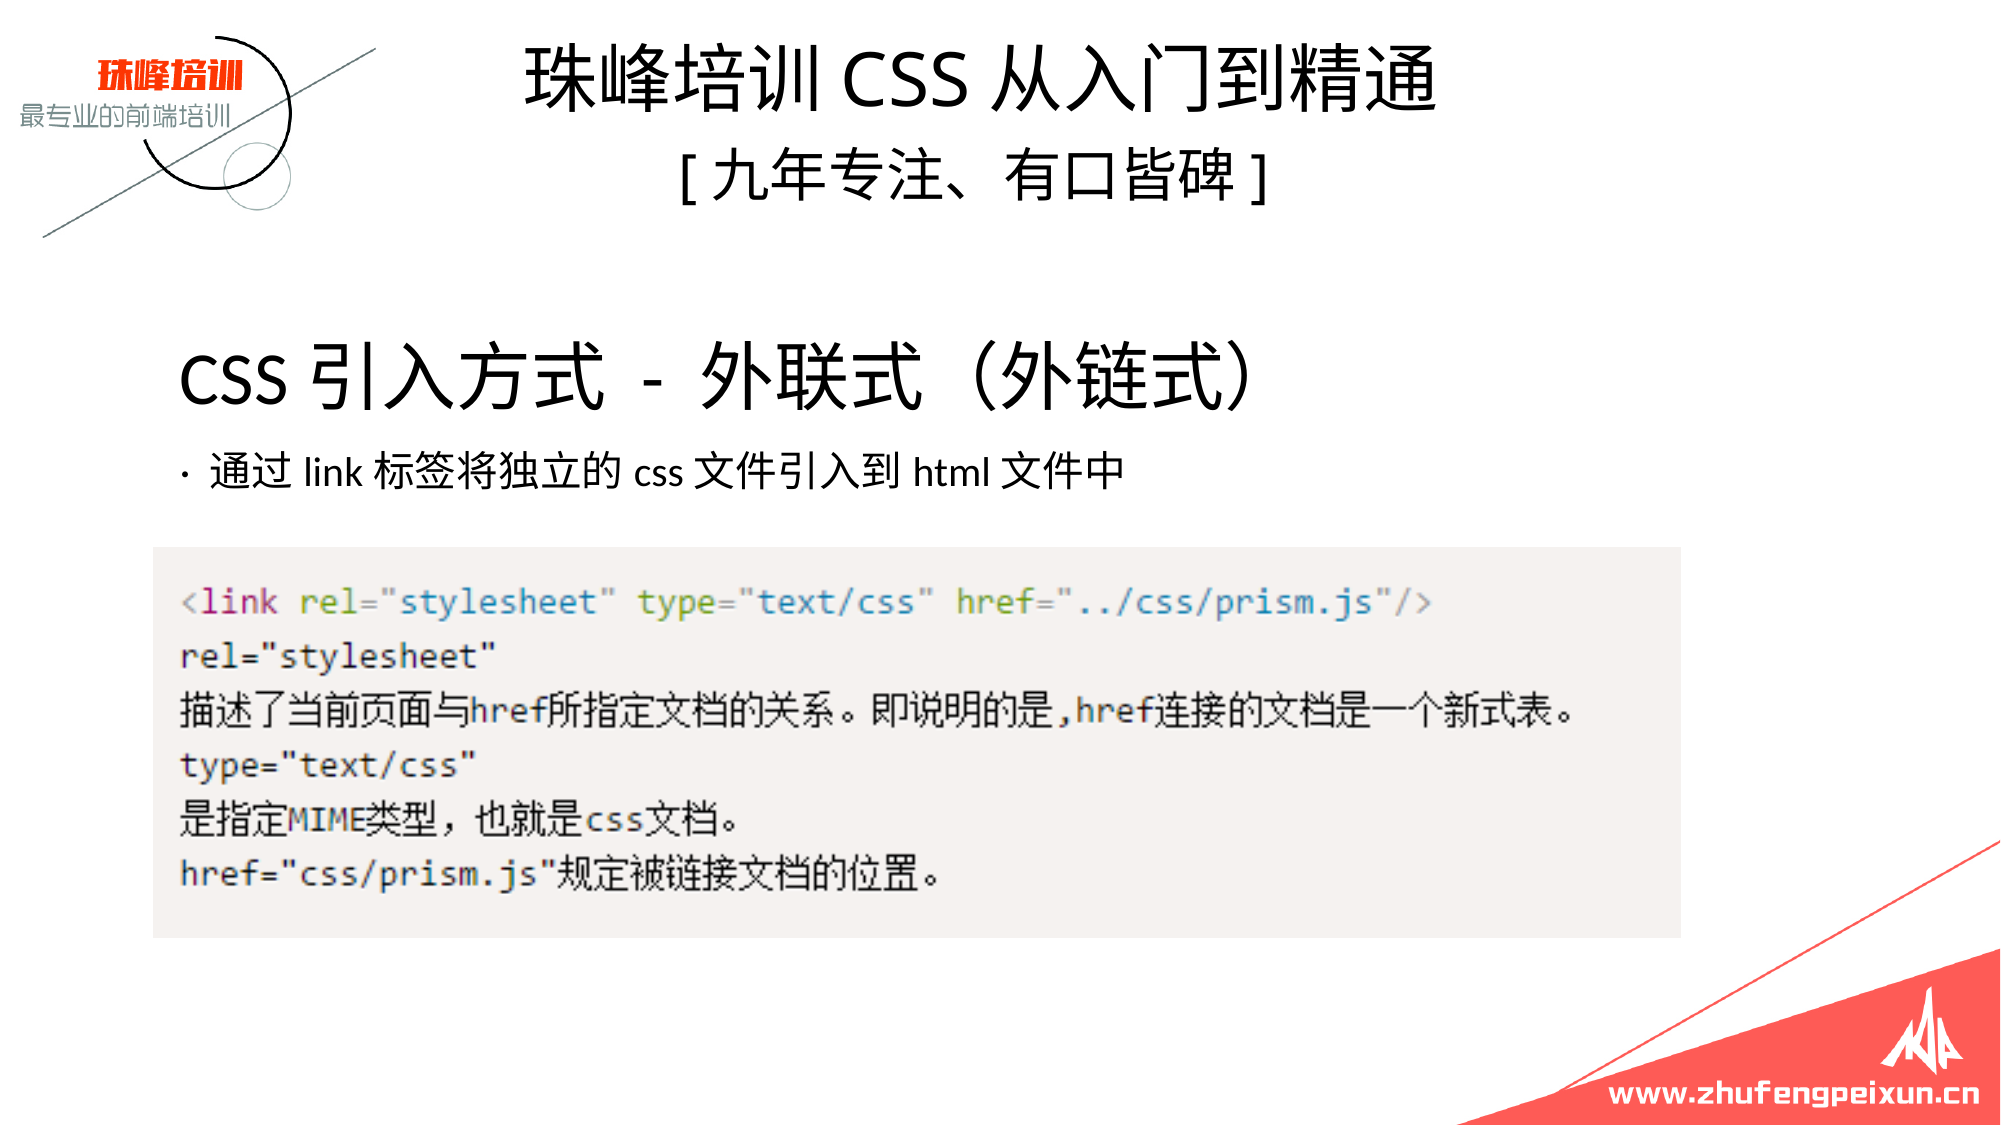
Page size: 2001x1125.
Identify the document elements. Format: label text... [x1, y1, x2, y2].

title CSS引入方式 - 外联式（外链式） · 通过link标签将独立的css文件引入到html文件中 [165, 277, 1909, 1088]
picture [18, 36, 376, 238]
text_box 珠峰培训CSS从入门到精通 [九年专注、有口皆碑] [507, 23, 1737, 264]
picture [153, 547, 1681, 938]
picture [1437, 796, 2001, 1125]
